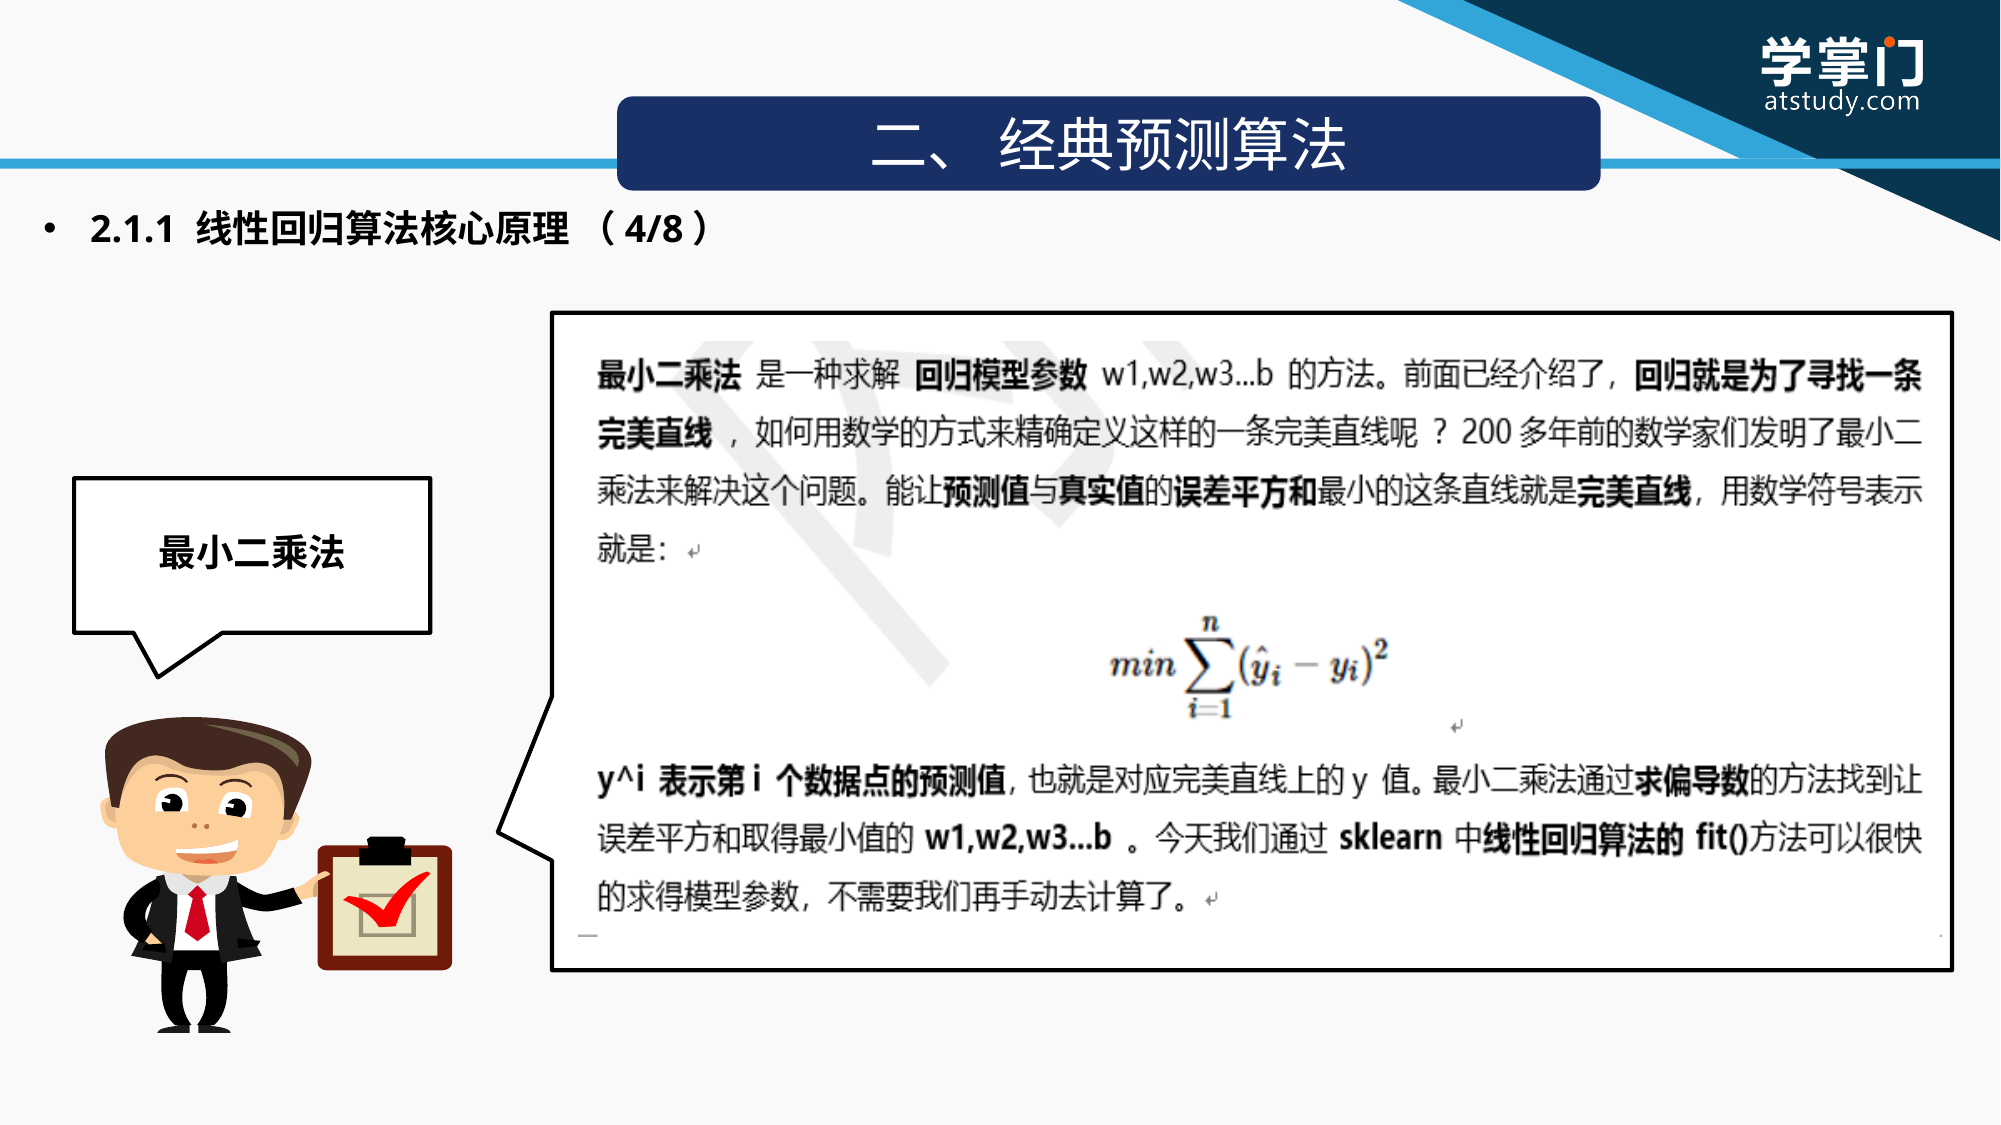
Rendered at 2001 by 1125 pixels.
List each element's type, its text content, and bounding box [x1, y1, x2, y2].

picture [1745, 17, 1938, 126]
text_box 二、 经典预测算法 [615, 94, 1603, 193]
text_box [495, 310, 1955, 973]
text_box 2.1.1 线性回归算法核心原理 （4/8） [28, 197, 745, 258]
text_box [72, 476, 433, 680]
text_box 最小二乘法 [91, 521, 413, 582]
picture [577, 341, 1942, 938]
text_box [98, 696, 453, 1034]
